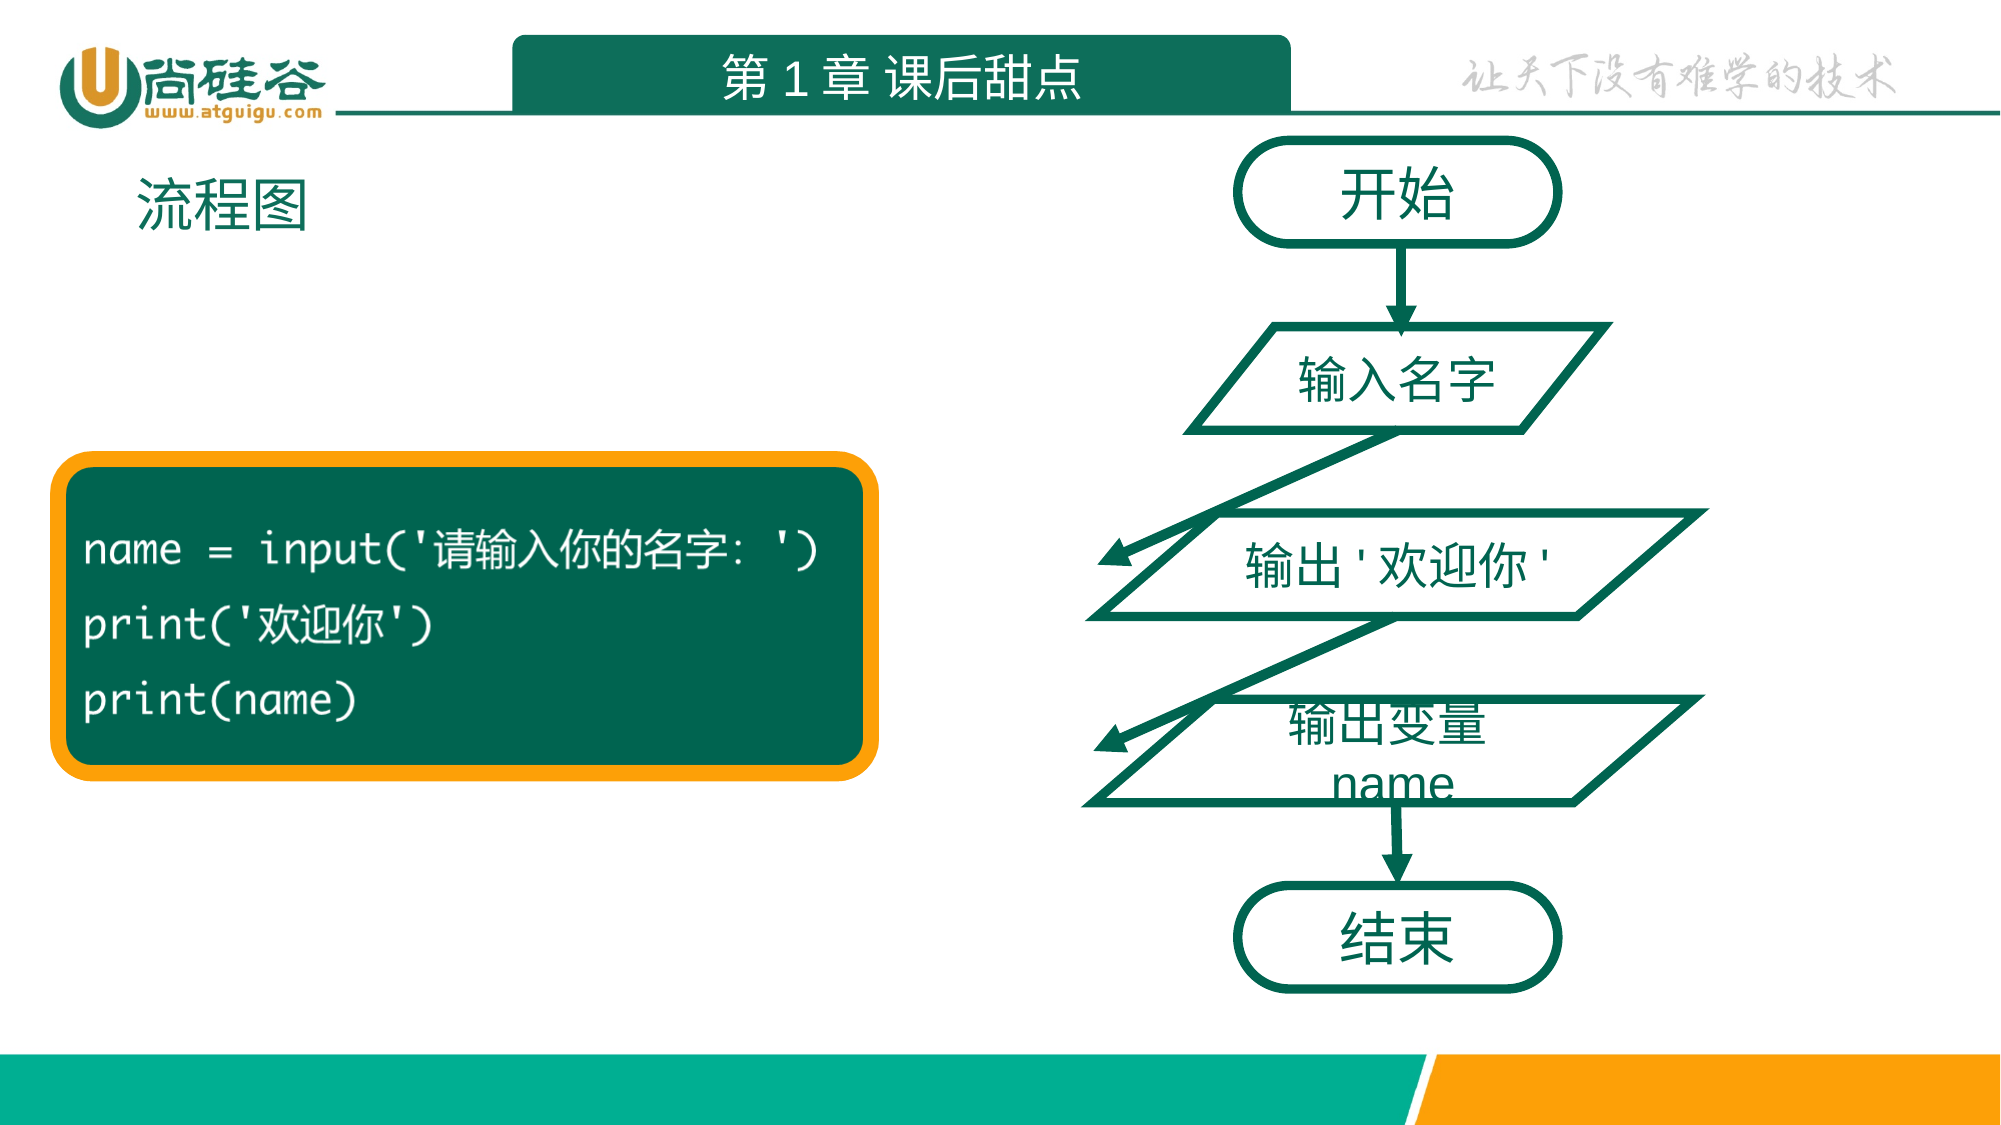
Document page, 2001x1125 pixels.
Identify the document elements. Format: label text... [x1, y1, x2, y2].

text_box 第1章 课后甜点 [512, 34, 1291, 114]
text_box 开始 [1236, 139, 1559, 245]
text_box 结束 [1236, 884, 1559, 991]
text_box 输出变量name [1090, 698, 1697, 804]
text_box 输出'欢迎你' [1094, 511, 1701, 618]
picture [0, 0, 2001, 1125]
text_box 流程图 [120, 159, 962, 249]
text_box 输入名字 [1189, 325, 1607, 432]
